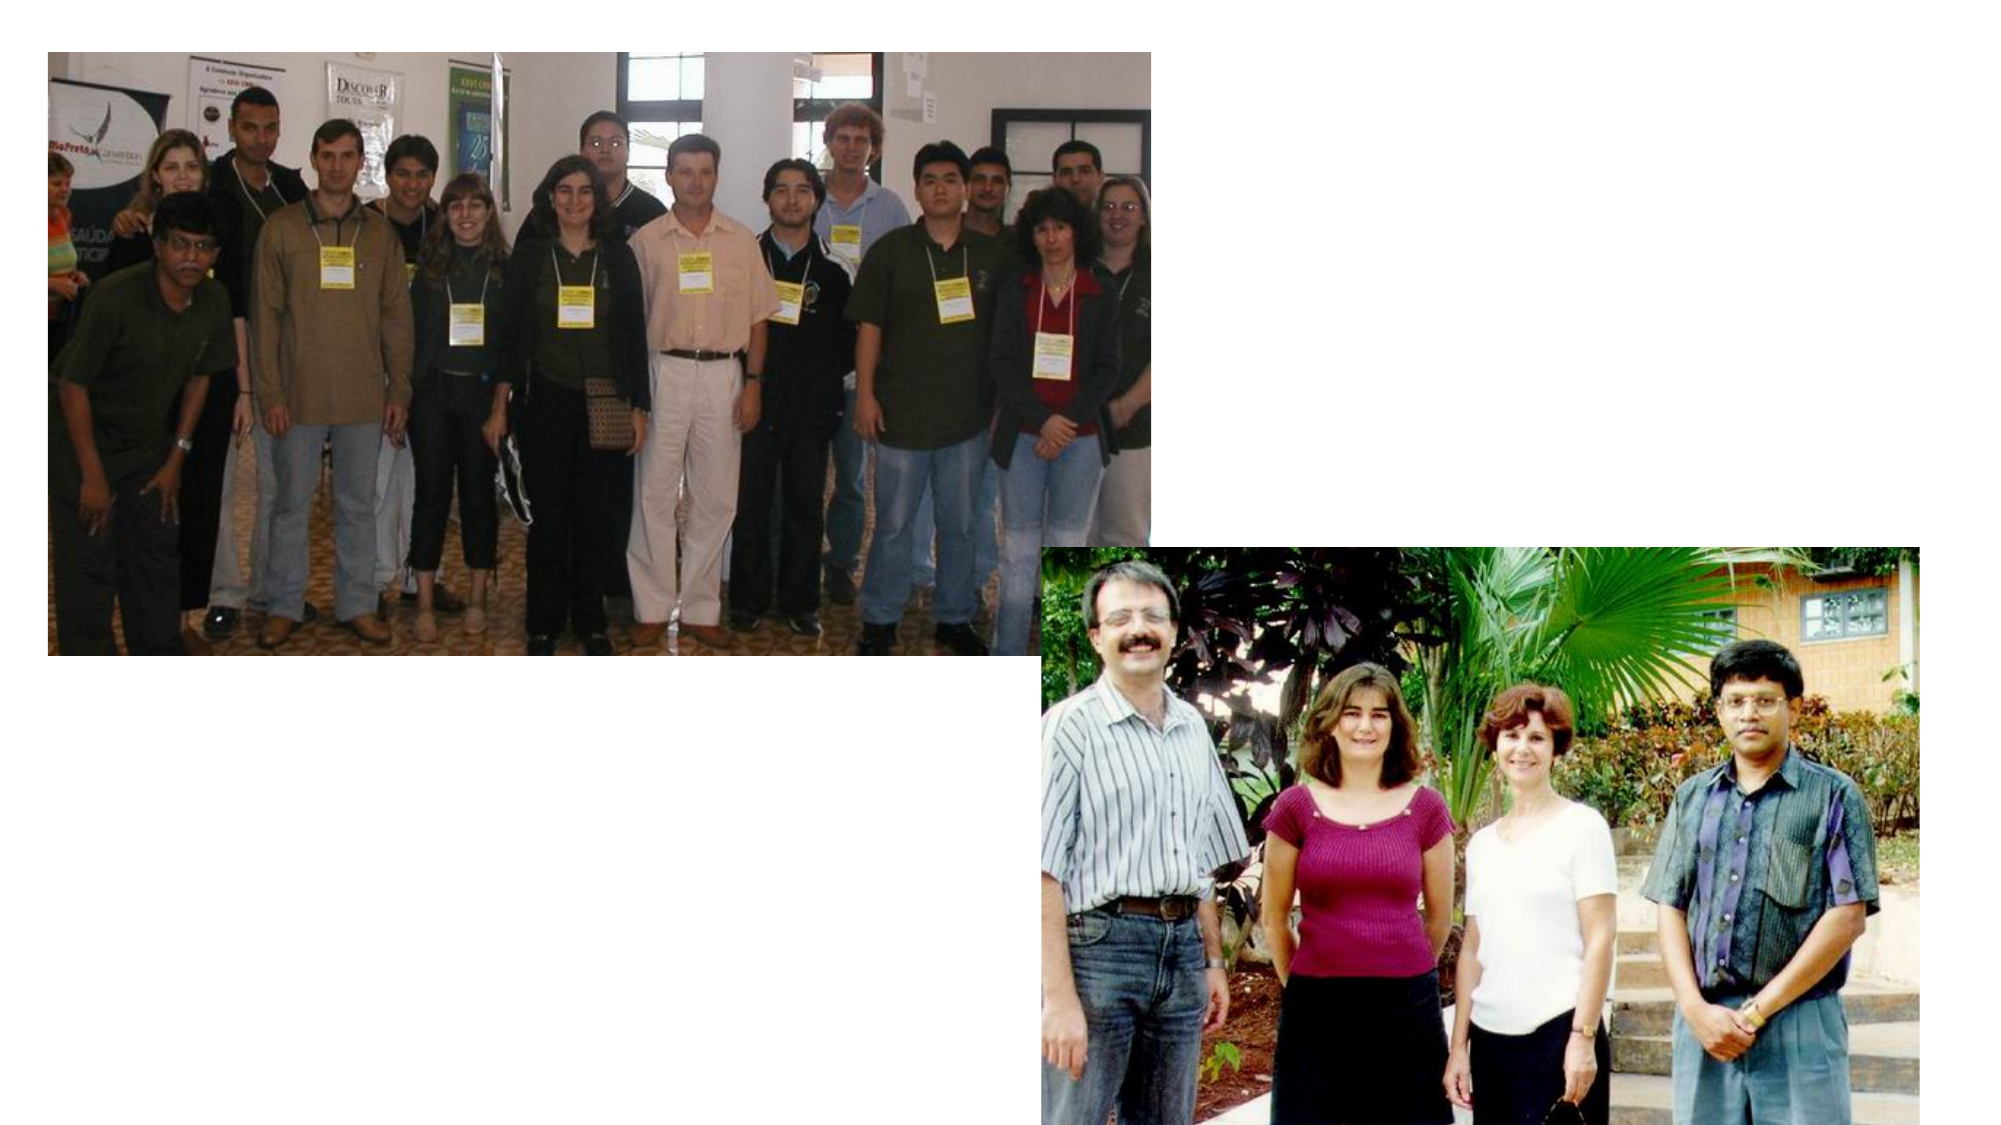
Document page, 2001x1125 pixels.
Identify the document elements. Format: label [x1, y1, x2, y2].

picture [47, 52, 1920, 1125]
